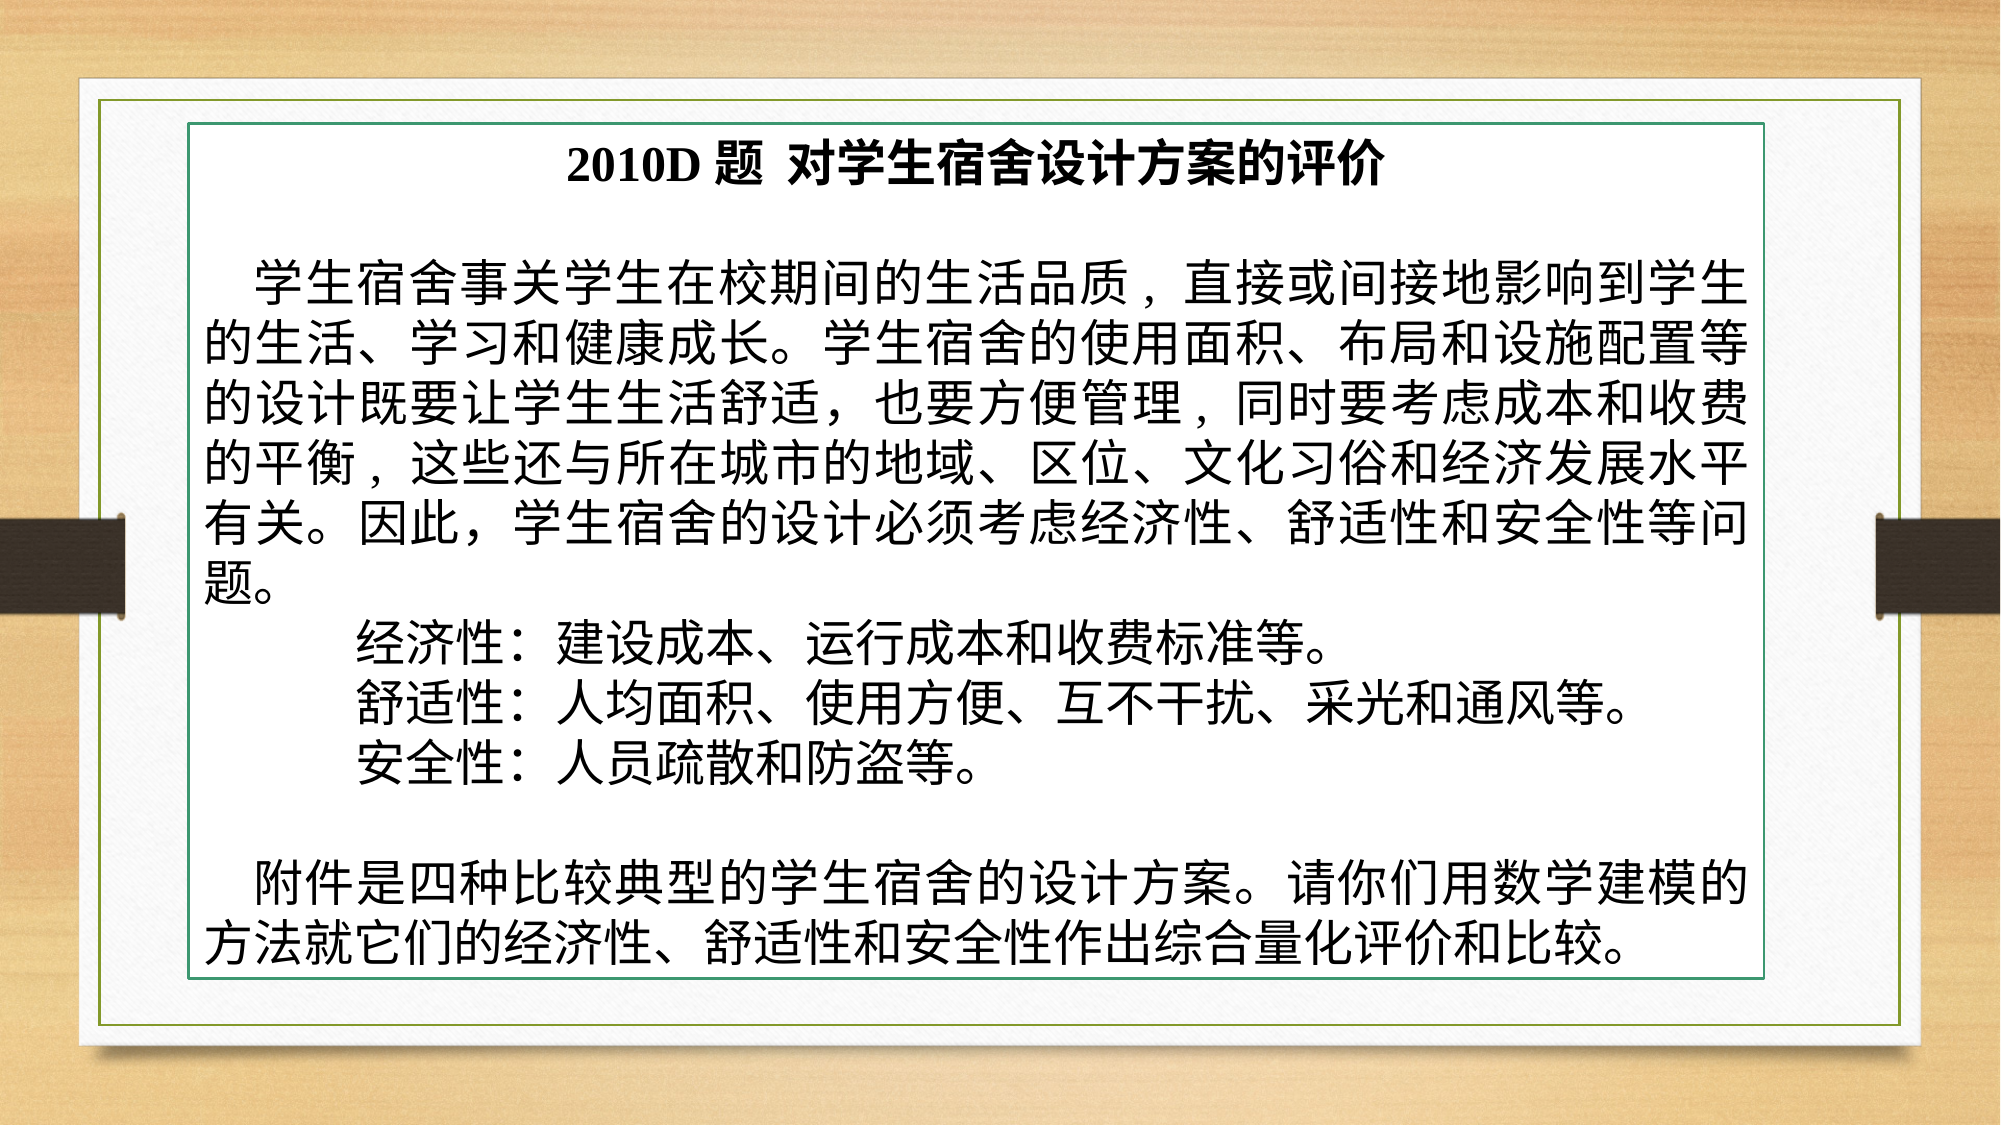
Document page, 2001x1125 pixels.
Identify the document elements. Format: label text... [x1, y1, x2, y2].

text_box 2010D题 对学生宿舍设计方案的评价 学生宿舍事关学生在校期间的生活品质, 直接或间接地影响到学生的生活、学习和健康成长。学生宿舍的使用面积、布局和设施配置等的设计既要让学生生活舒适，也要方便管理, 同时要考虑成本和收费的平衡, 这些还与所在城市的地域、区位、文化习俗和经济发展水平有关。因此，学生宿舍的设计必须考虑经济性、舒适性和安全性等问题。 经济性：建设成本、运行成本和收费标准等。 舒适性：人均面积、使用方便、互不干扰、采光和通风等。 安全性：人员疏散和防盗等。 附件是四种比较典型的学生宿舍的设计方案。请你们用数学建模的方法就它们的经济性、舒适性和安全性作出综合量化评价和比较。 [187, 122, 1765, 980]
picture [0, 0, 2001, 1125]
